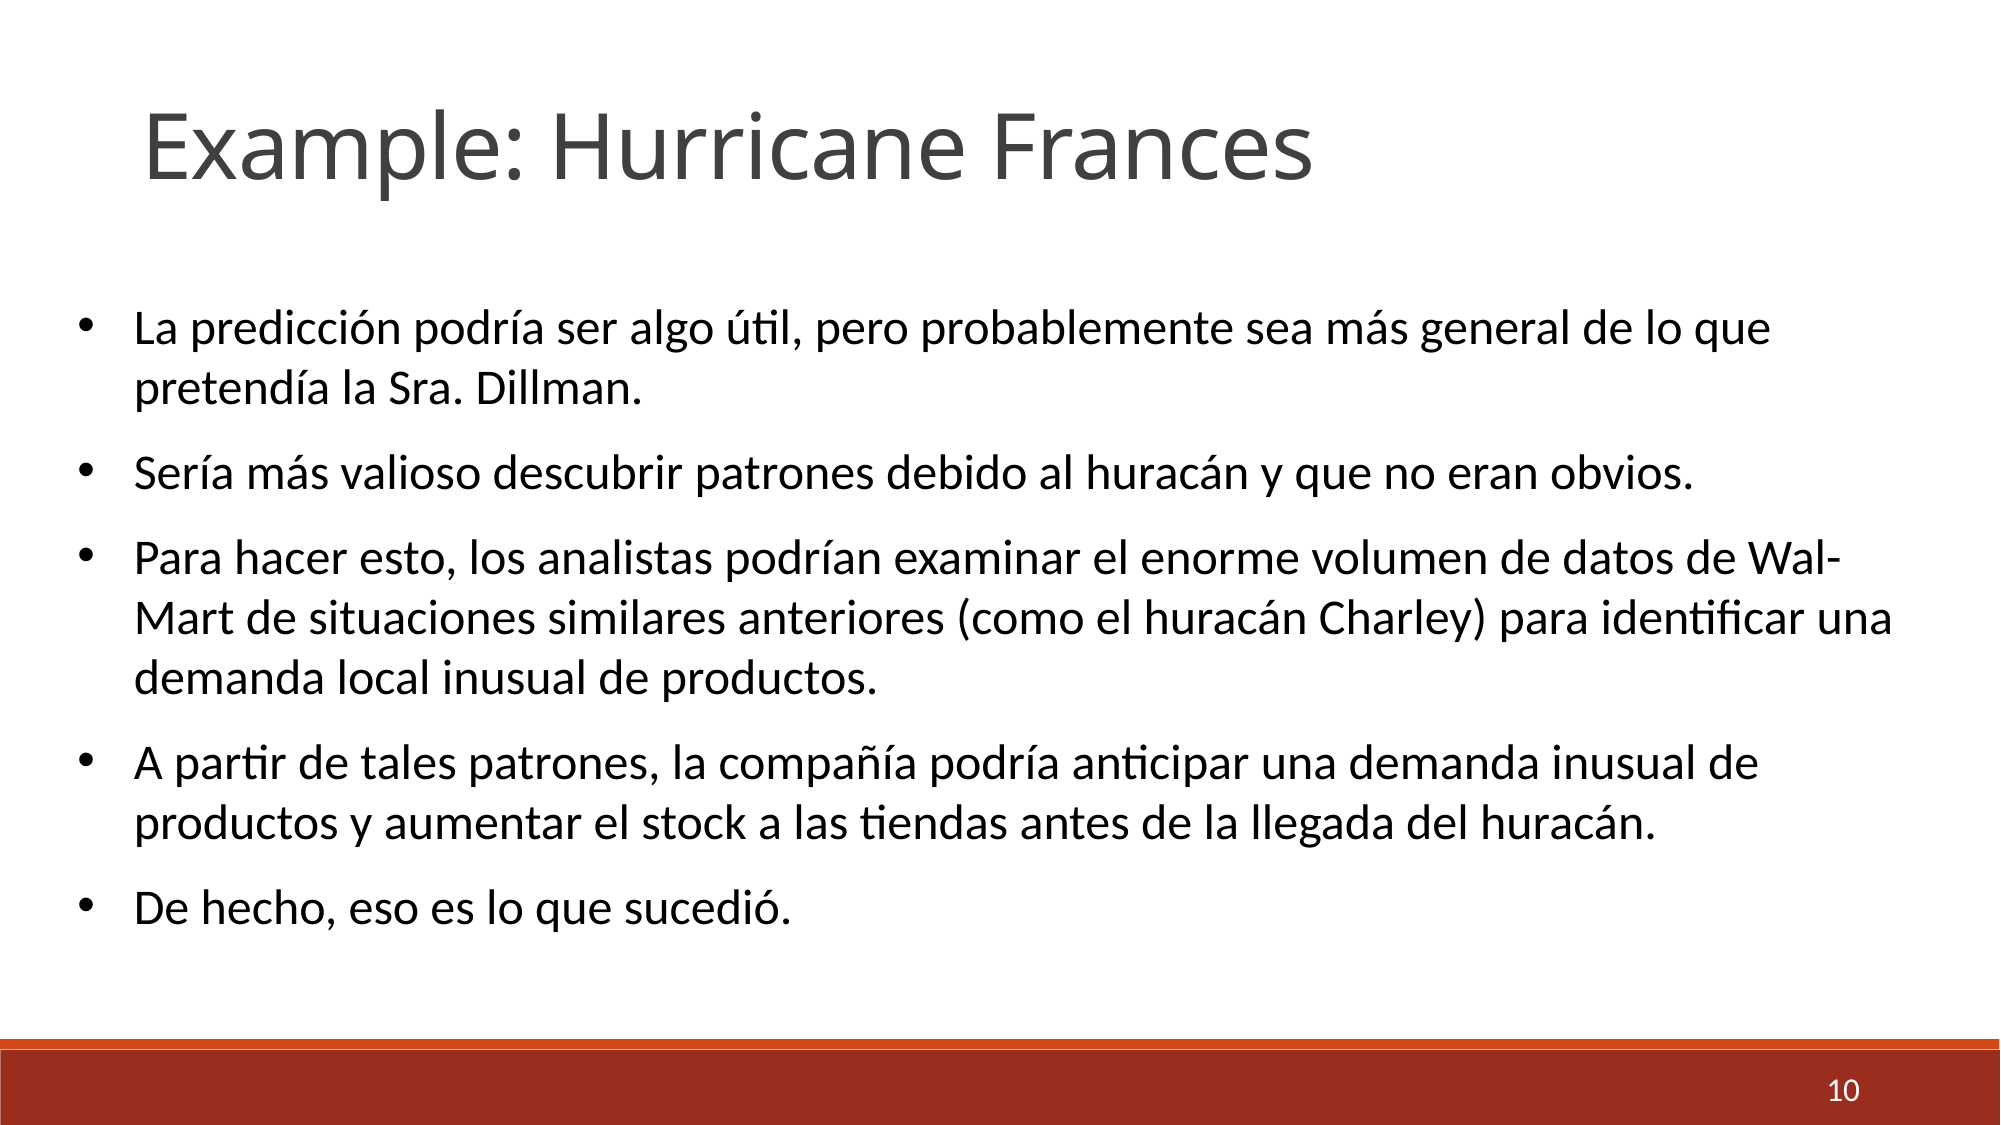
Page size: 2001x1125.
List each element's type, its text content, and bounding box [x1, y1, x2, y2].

slide_number 10 [126, 1061, 1875, 1115]
text_box La predicción podría ser algo útil, pero probablemente sea más general de lo que pretendía la Sra. Dillman. Sería más valioso descubrir patrones debido al huracán y que no eran obvios. Para hacer esto, los analistas podrían examinar el enorme volumen de datos de Wal-Mart de situaciones similares anteriores (como el huracán Charley) para identificar una demanda local inusual de productos. A partir de tales patrones, la compañía podría anticipar una demanda inusual de productos y aumentar el stock a las tiendas antes de la llegada del huracán. De hecho, eso es lo que sucedió. [62, 287, 1925, 943]
text_box Example: Hurricane Frances [126, 97, 1821, 237]
